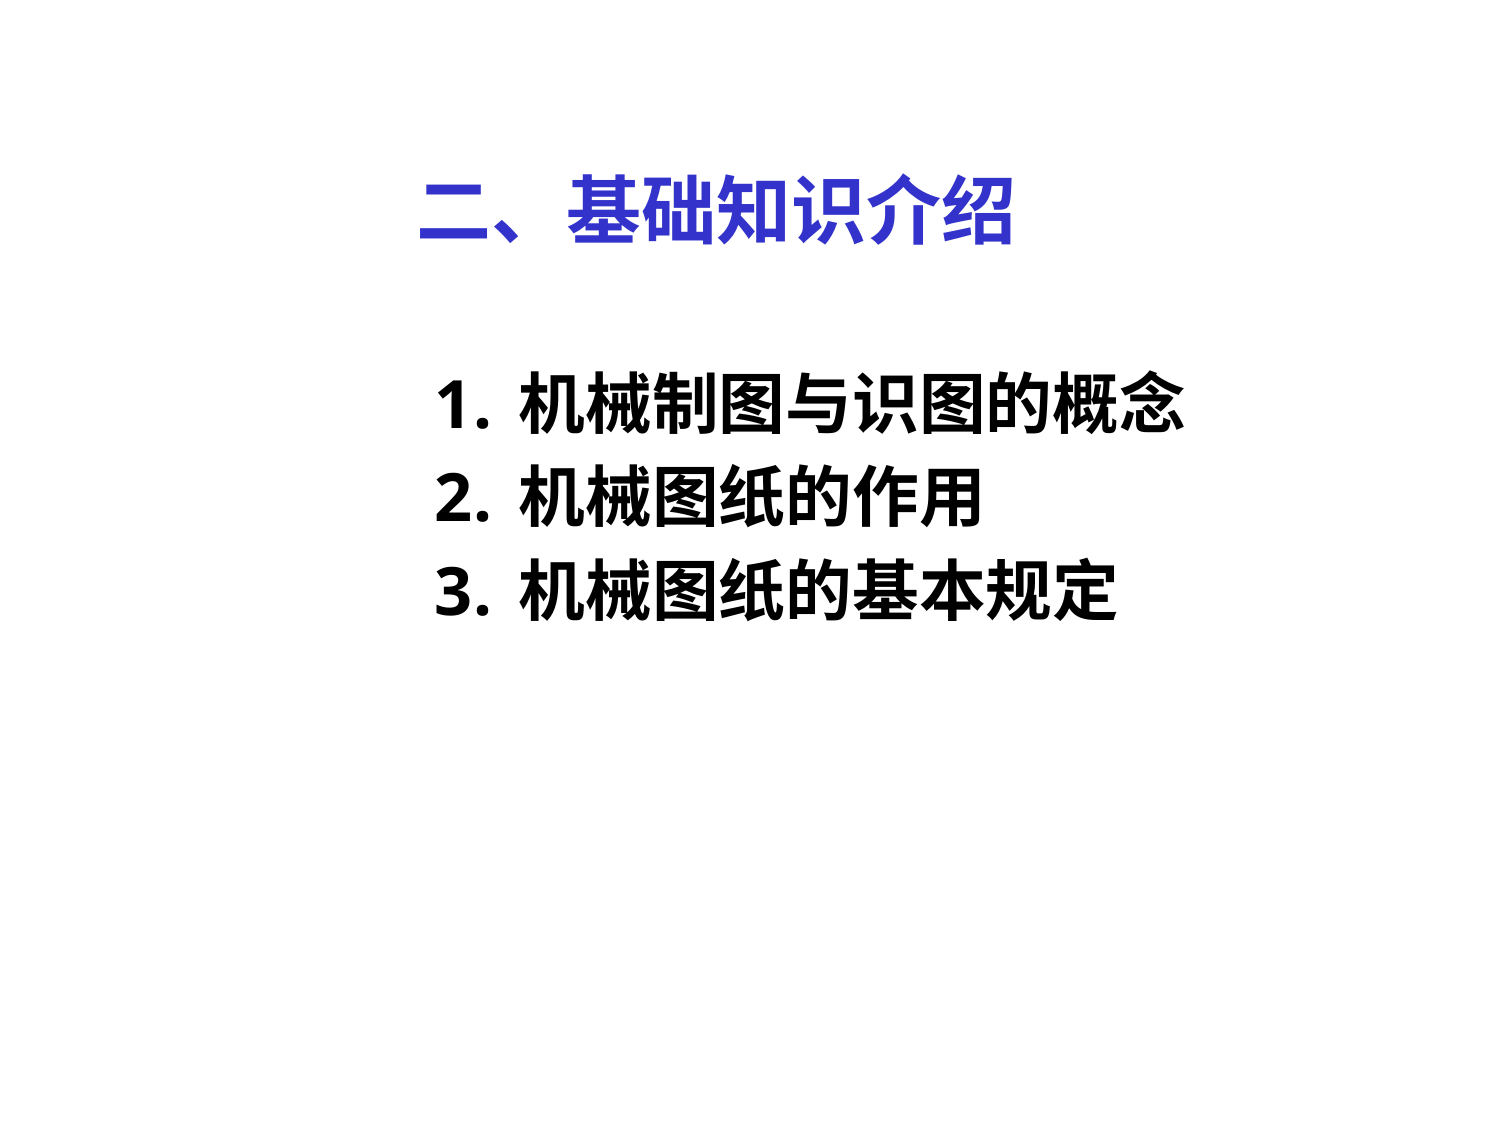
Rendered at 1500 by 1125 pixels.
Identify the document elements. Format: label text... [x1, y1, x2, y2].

title 二、基础知识介绍 [41, 115, 1392, 303]
list 机械制图与识图的概念 机械图纸的作用 机械图纸的基本规定 [419, 354, 1247, 1008]
